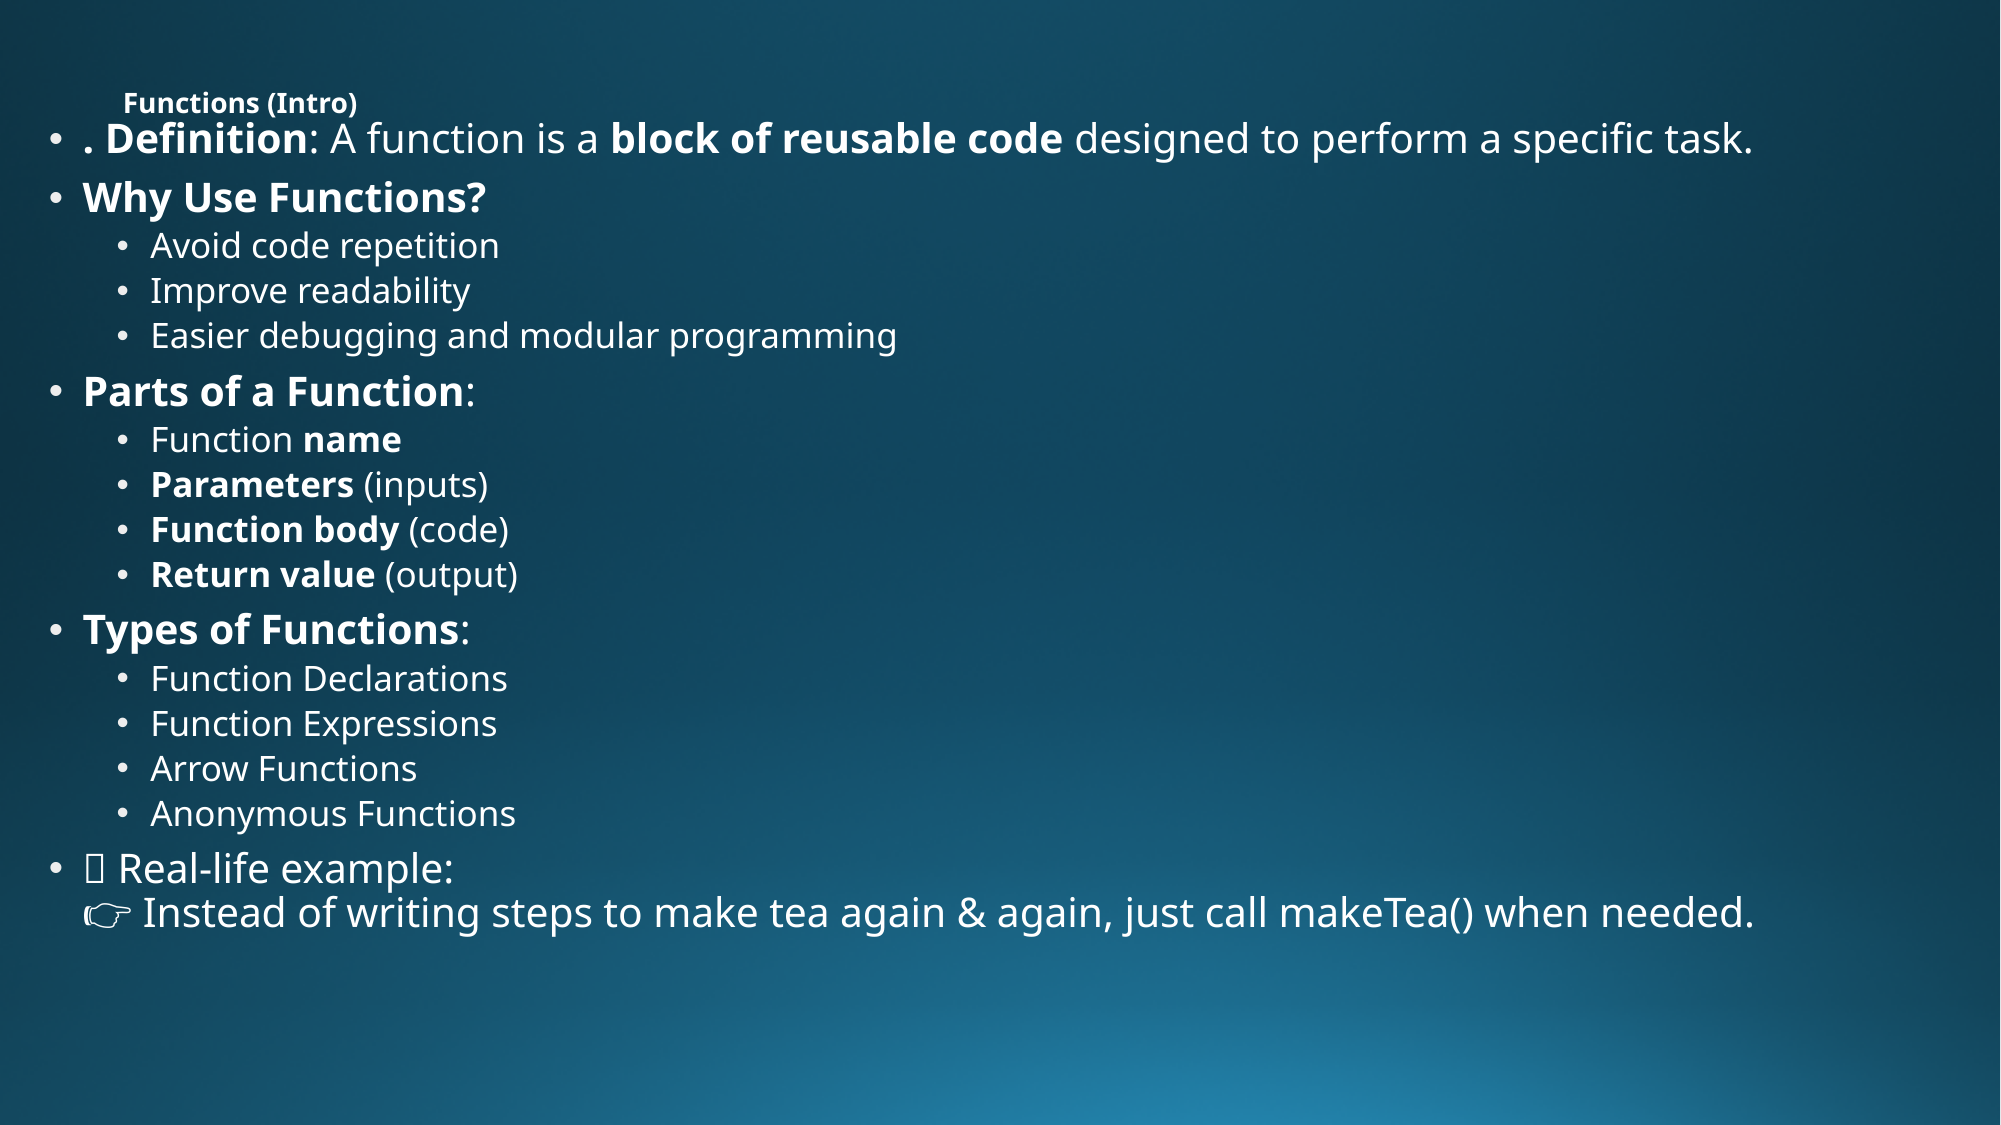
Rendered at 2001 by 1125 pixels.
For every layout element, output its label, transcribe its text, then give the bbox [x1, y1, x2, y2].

title Functions (Intro) [107, 81, 1875, 111]
list . Definition: A function is a block of reusable code designed to perform a specific task. Why Use Functions? Avoid code repetition Improve readability Easier debugging and modular programming Parts of a Function: Function name Parameters (inputs) Function body (code) Return value (output) Types of Functions: Function Declarations Function Expressions Arrow Functions Anonymous Functions ✨ Real-life example: 👉 Instead of writing steps to make tea again & again, just call makeTea() when needed. [33, 111, 1957, 948]
picture [0, 0, 2001, 1125]
